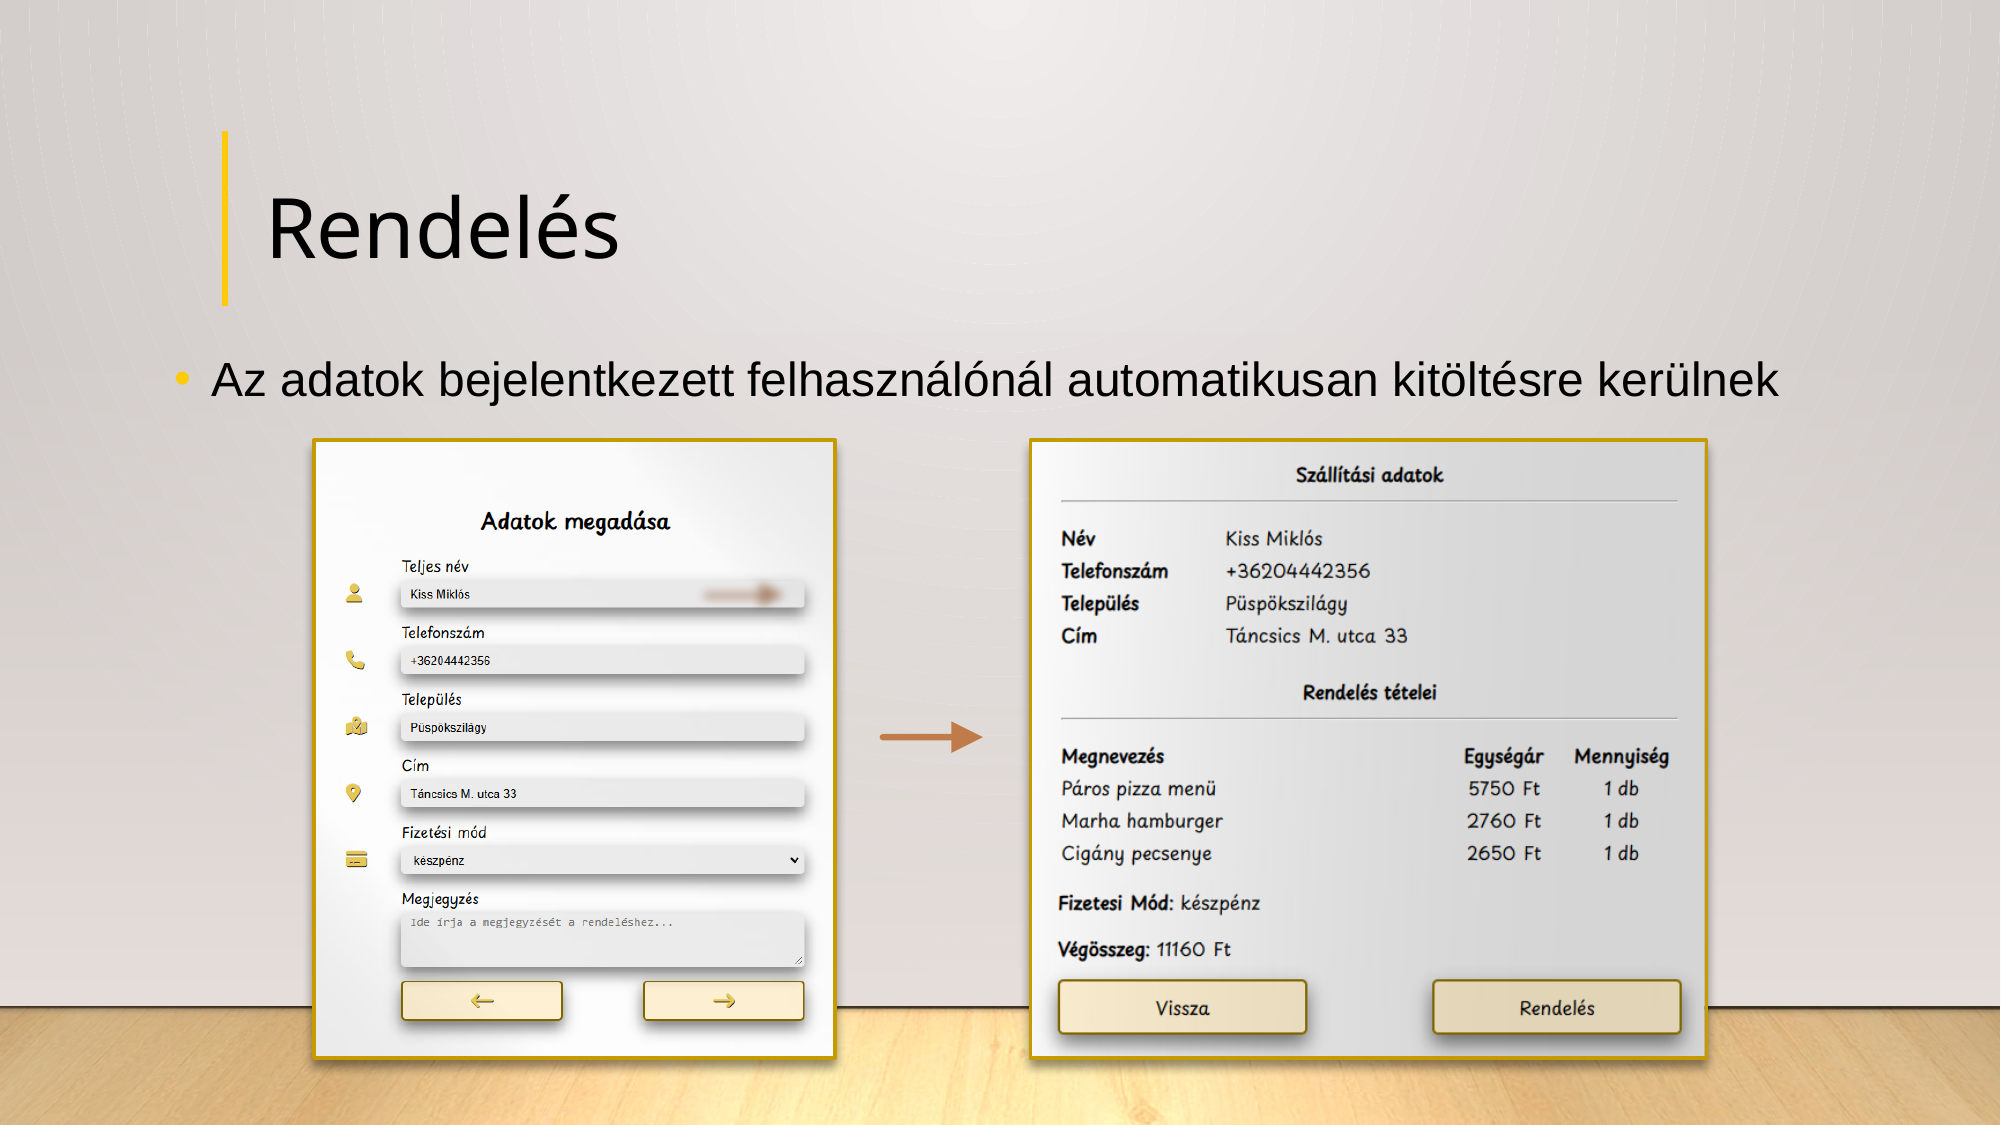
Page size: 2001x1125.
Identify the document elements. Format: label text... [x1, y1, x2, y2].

title Rendelés [250, 111, 1812, 284]
list Az adatok bejelentkezett felhasználónál automatikusan kitöltésre kerülnek [159, 329, 1807, 1100]
picture [315, 441, 834, 1057]
picture [1031, 441, 1705, 1057]
picture [0, 1006, 2000, 1125]
